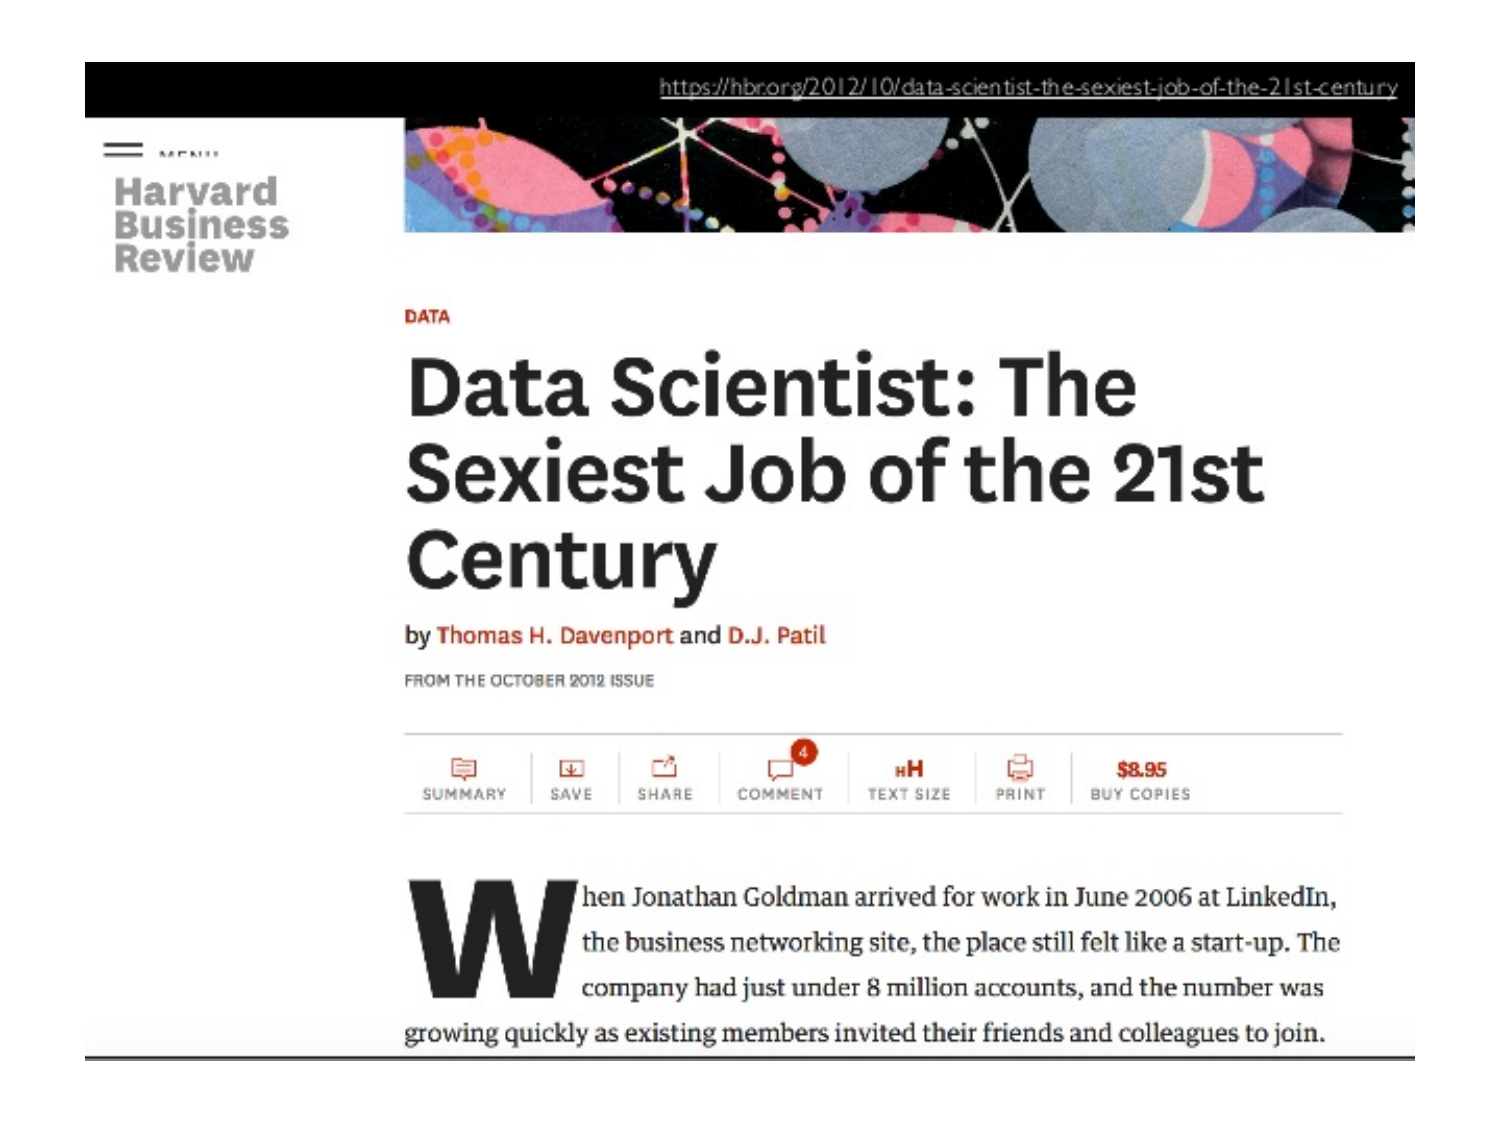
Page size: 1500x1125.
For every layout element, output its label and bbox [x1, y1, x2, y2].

picture [85, 62, 1415, 1061]
